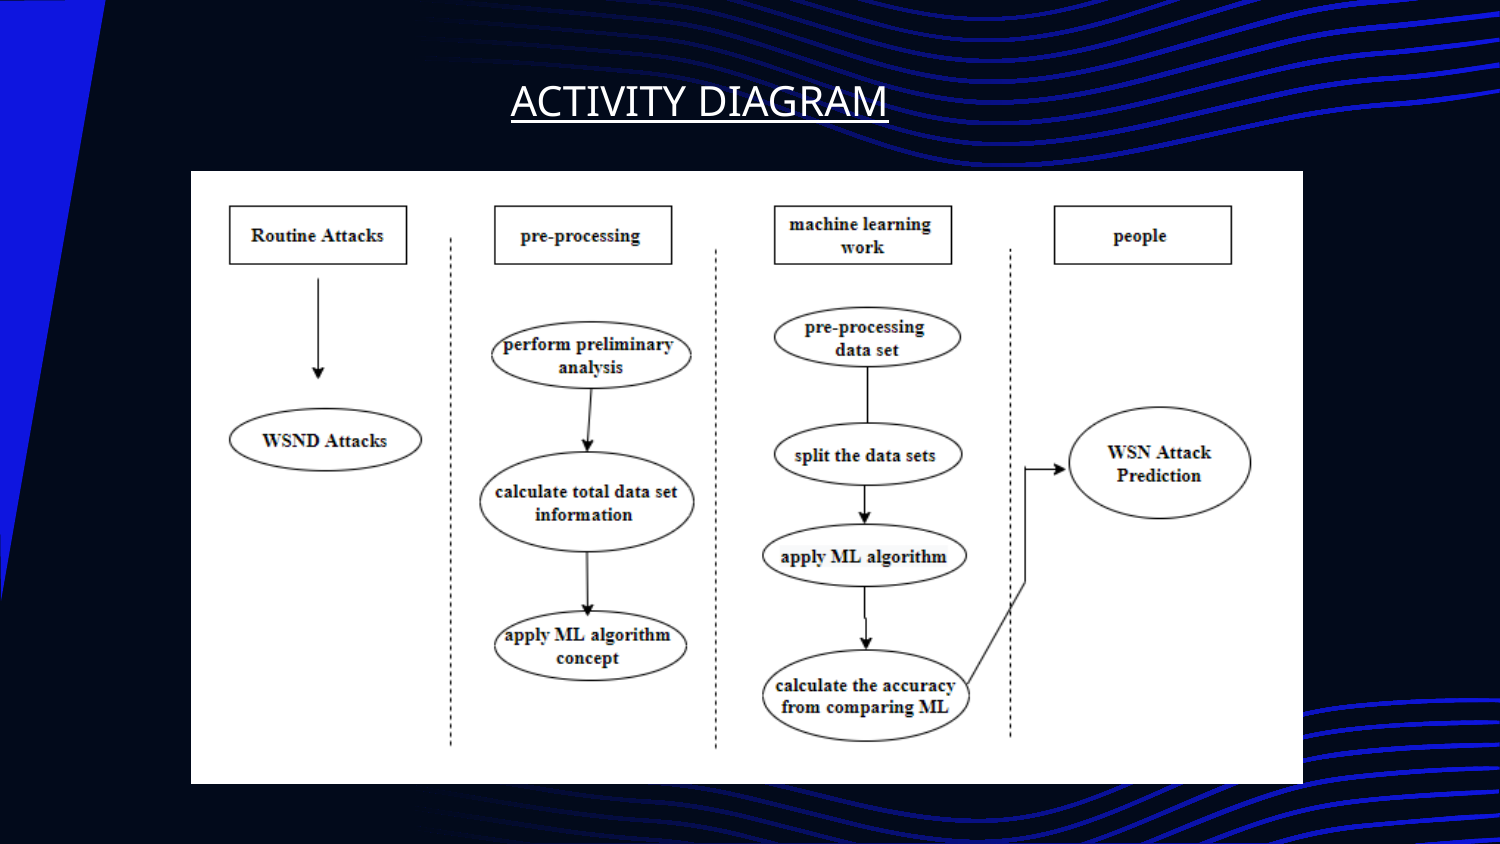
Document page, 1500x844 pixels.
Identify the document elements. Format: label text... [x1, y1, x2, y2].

picture [191, 171, 1303, 785]
title ACTIVITY DIAGRAM [495, 59, 1500, 139]
